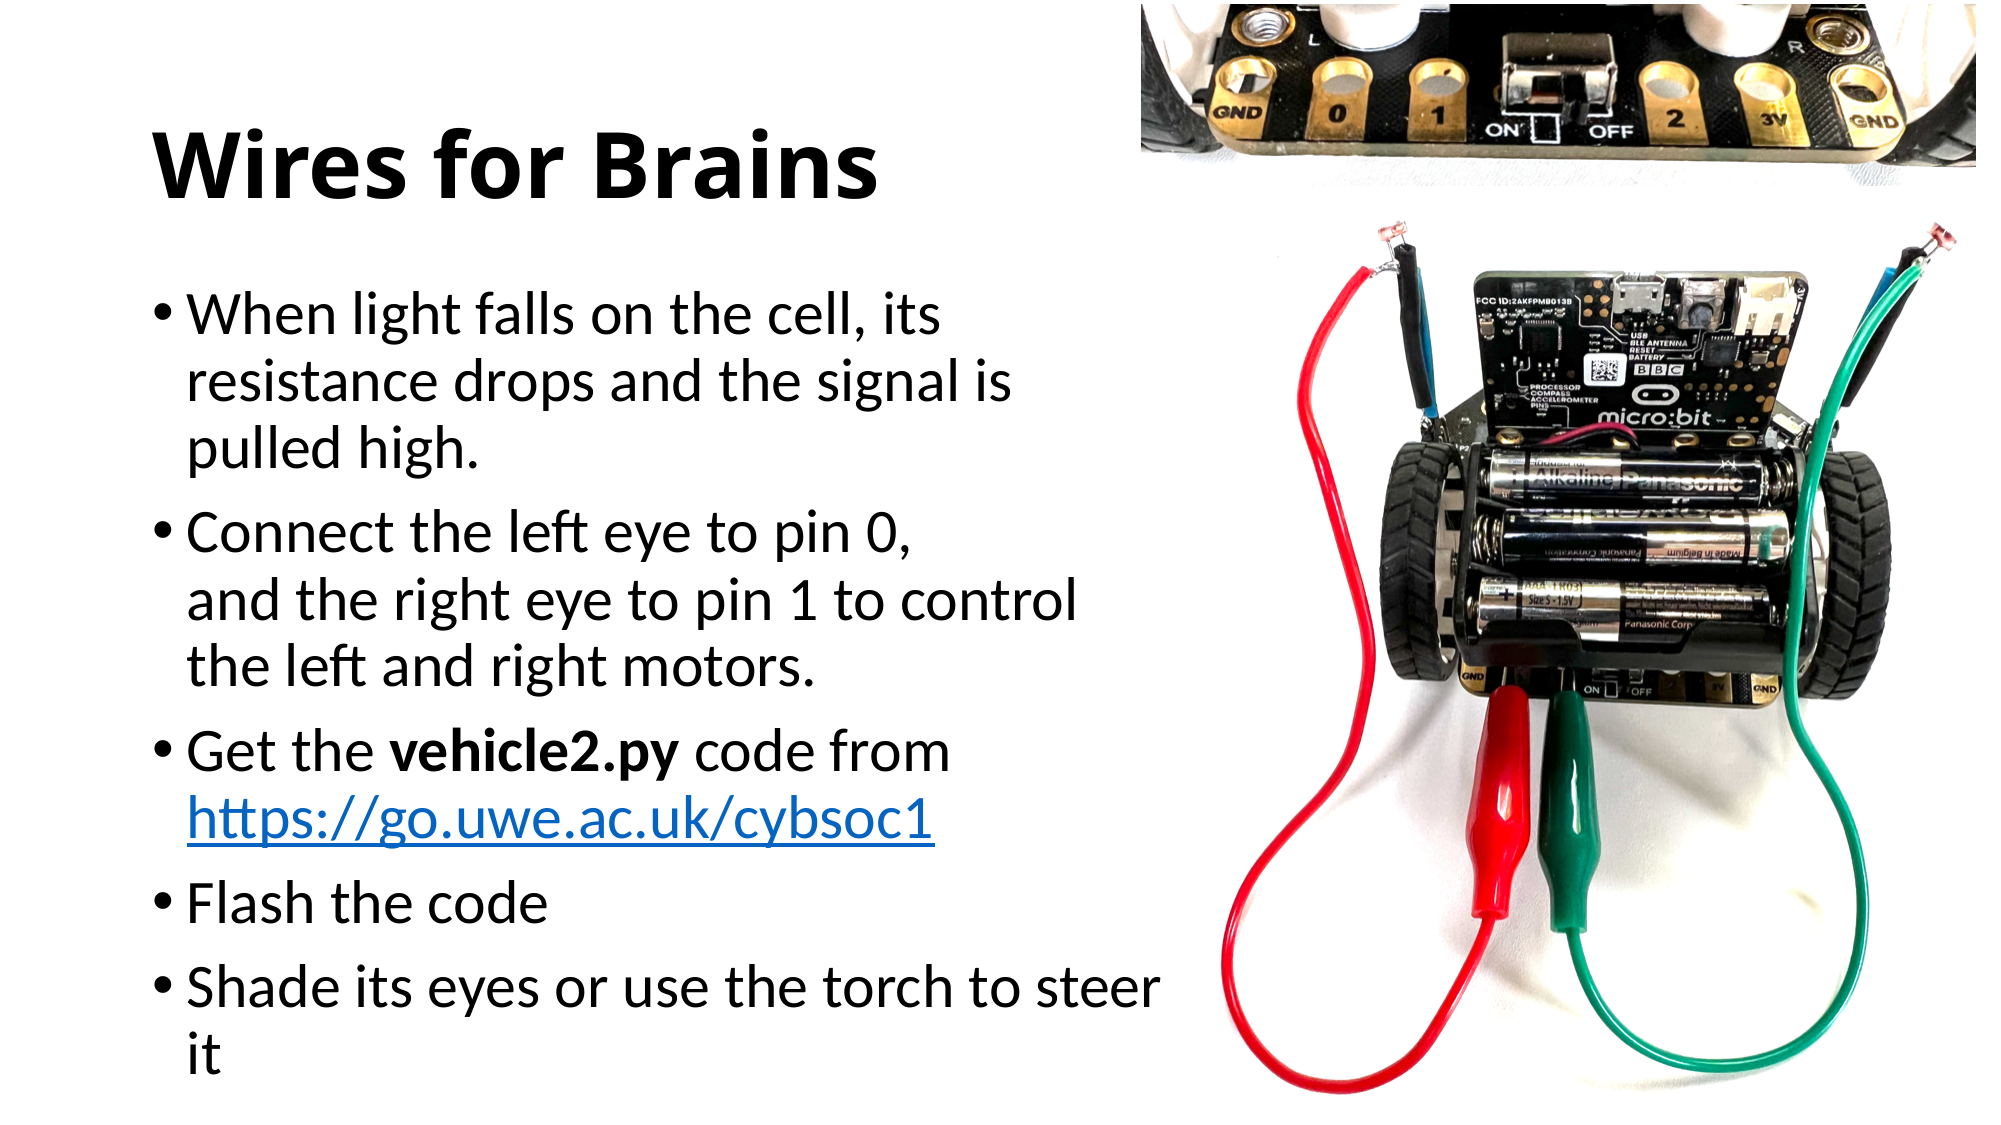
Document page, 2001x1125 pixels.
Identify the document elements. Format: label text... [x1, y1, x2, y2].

picture [1141, 4, 1976, 186]
title Wires for Brains [137, 59, 1171, 278]
list When light falls on the cell, its resistance drops and the signal is pulled high. Connect the left eye to pin 0, and the right eye to pin 1 to control the left and right motors. Get the vehicle2.py code from https://go.uwe.ac.uk/cybsoc1 Flash the code Shade its eyes or use the torch to steer it [137, 278, 1171, 1101]
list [1171, 168, 2000, 1125]
